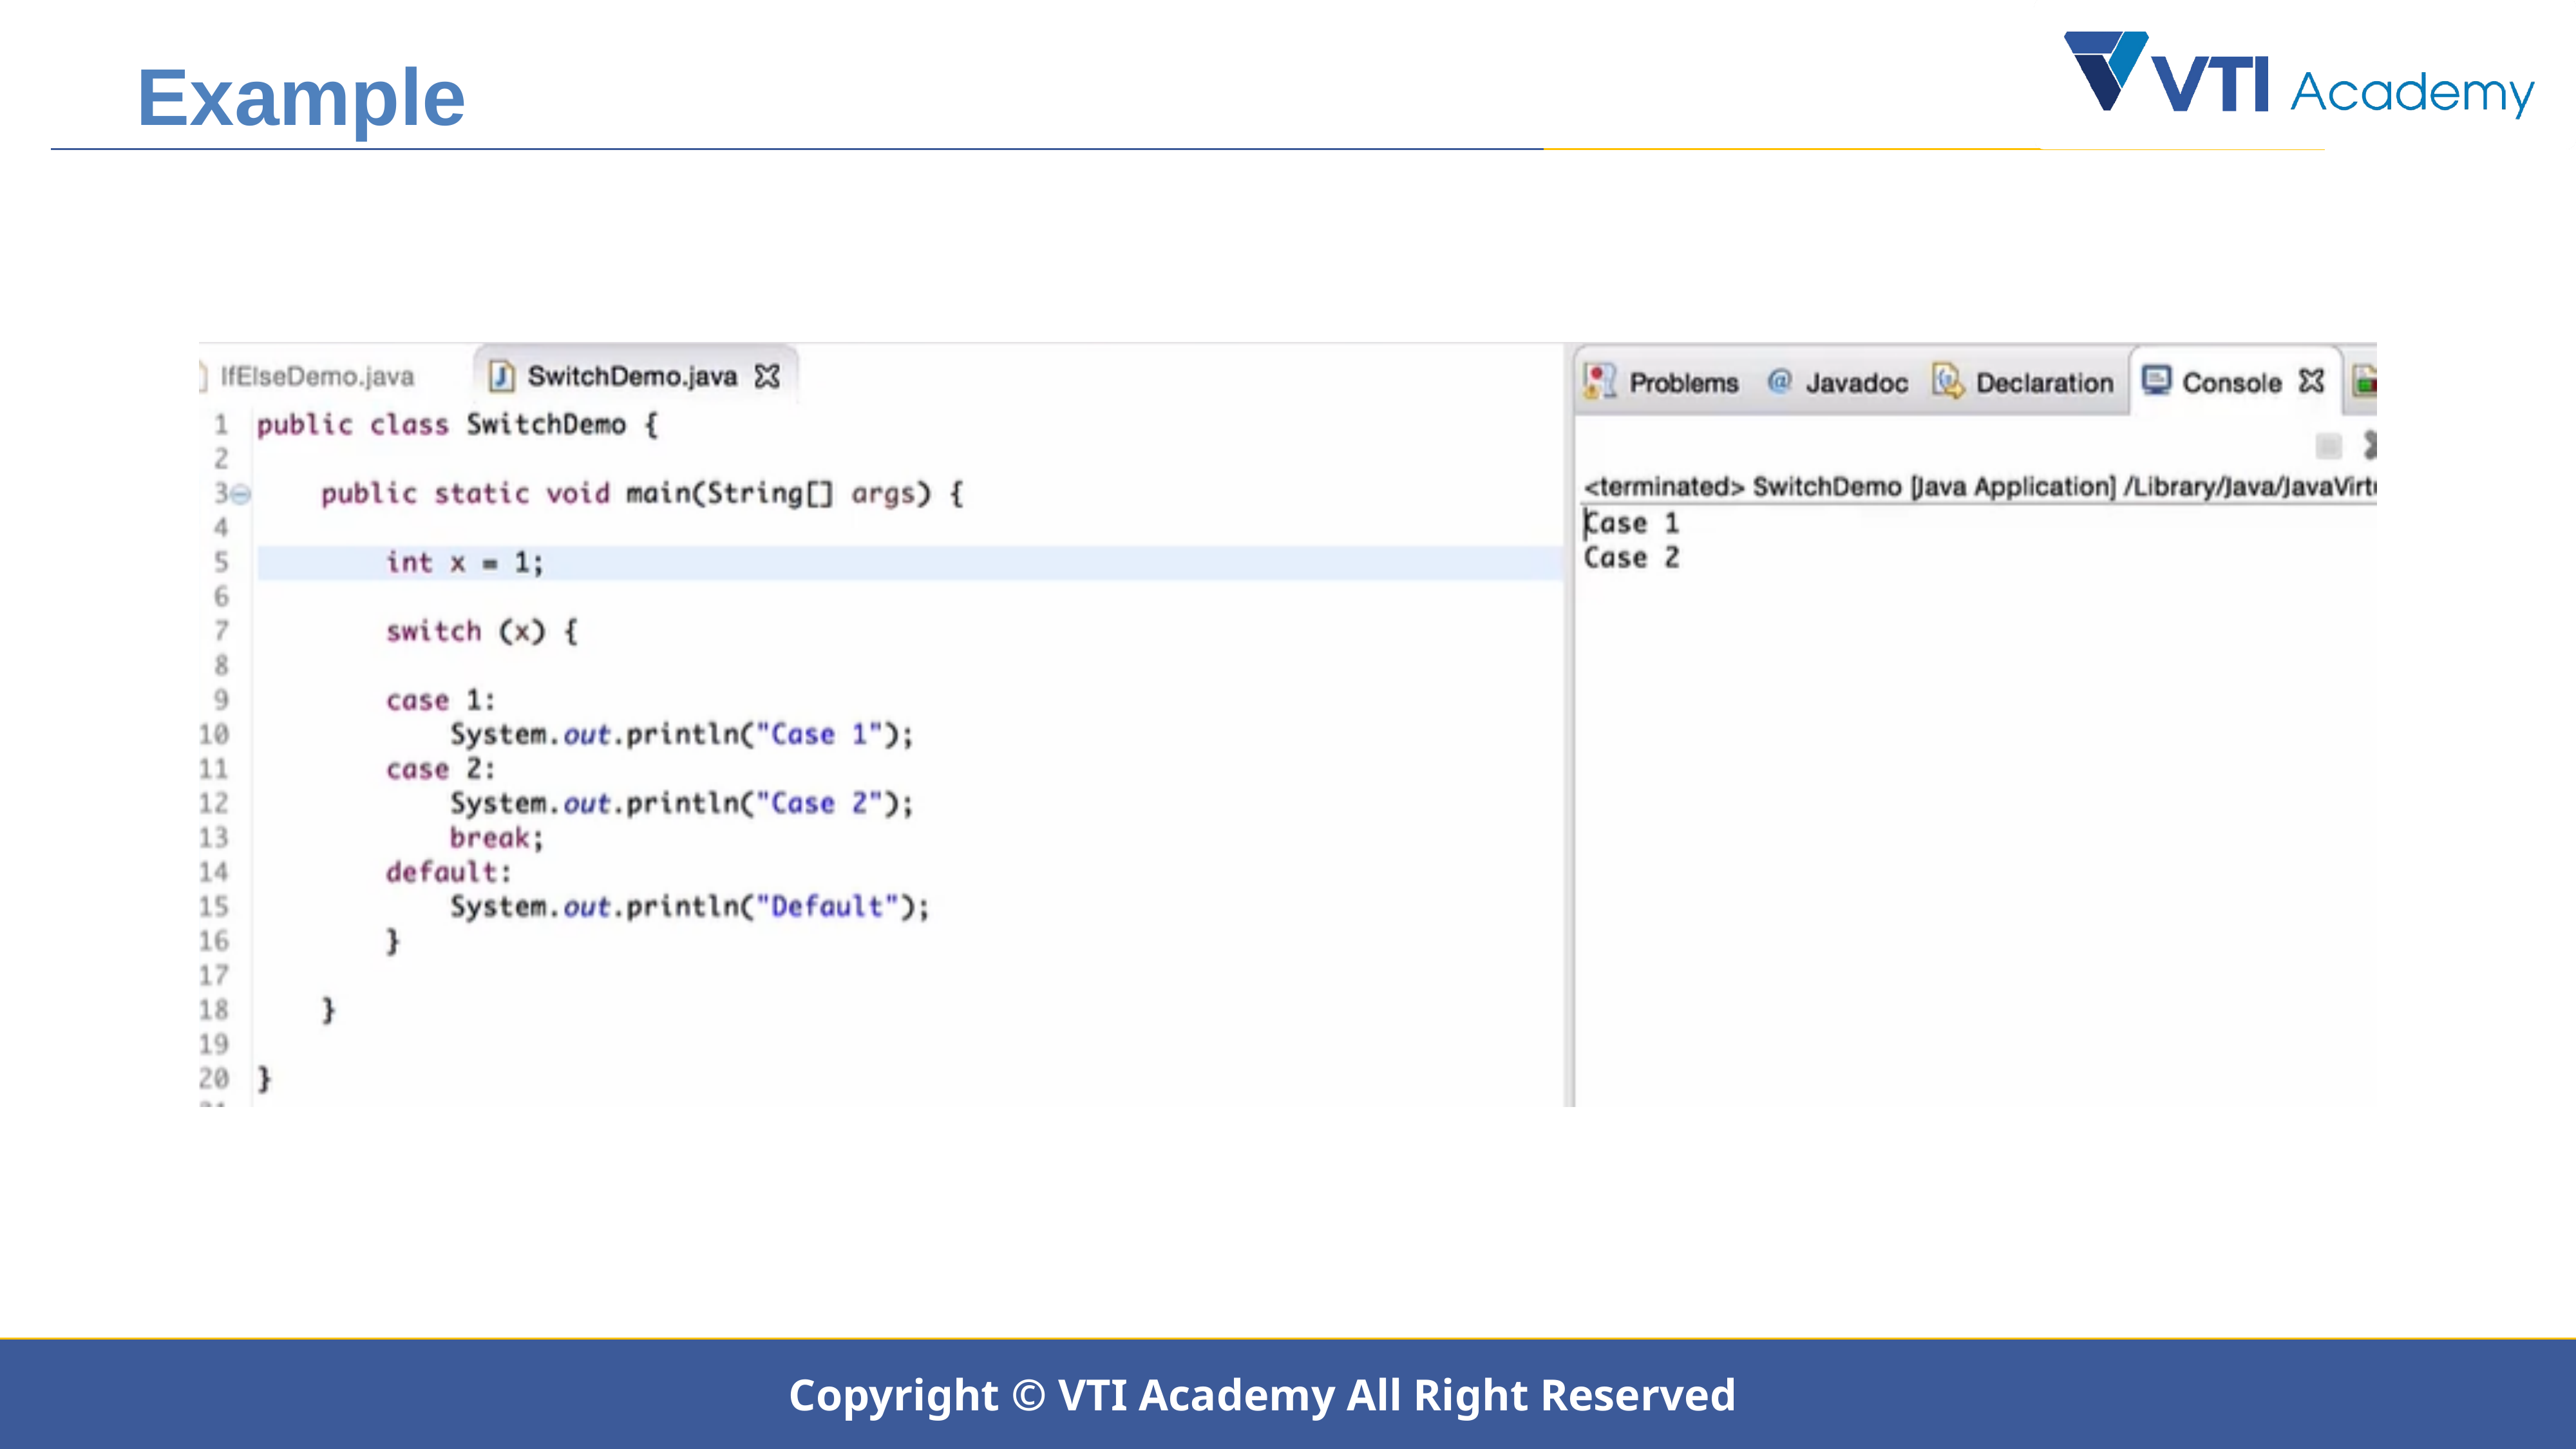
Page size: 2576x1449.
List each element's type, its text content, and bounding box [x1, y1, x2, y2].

text_box Example [126, 60, 1171, 126]
picture [199, 342, 2377, 1107]
picture [2034, 0, 2576, 149]
